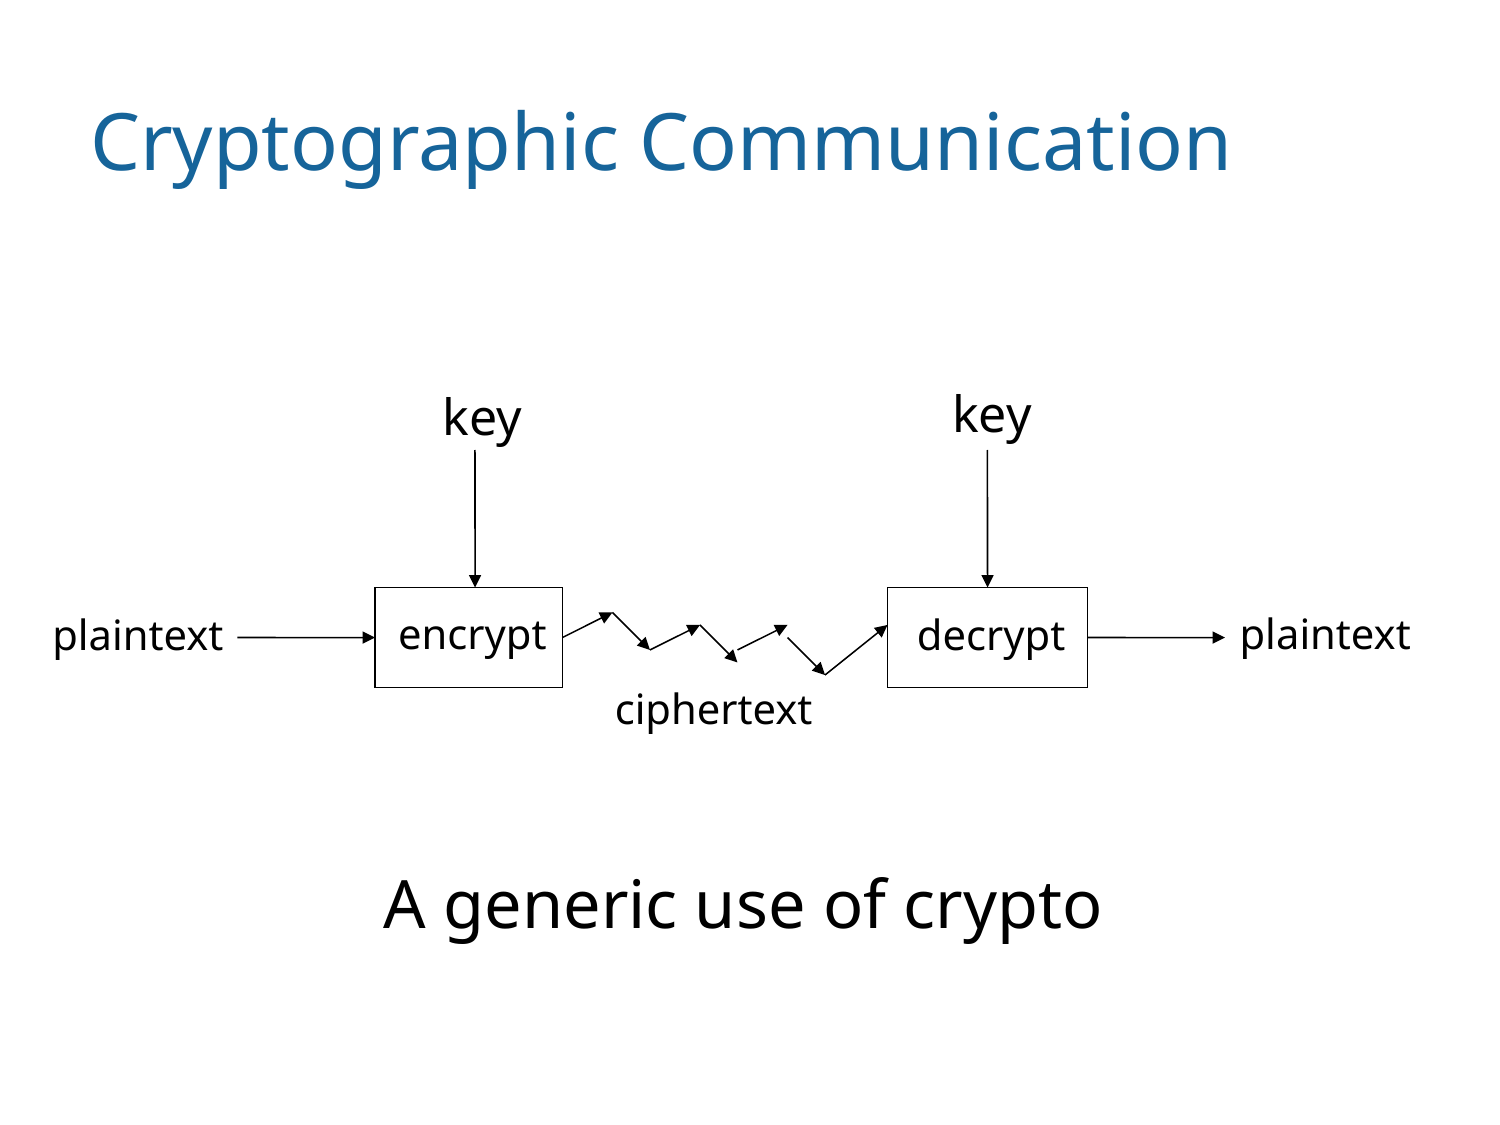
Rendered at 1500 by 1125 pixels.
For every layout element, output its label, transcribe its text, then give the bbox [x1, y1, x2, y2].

text_box [737, 624, 788, 651]
text_box [826, 624, 888, 675]
text_box ciphertext [600, 675, 850, 740]
text_box plaintext [1224, 600, 1438, 665]
text_box A generic use of crypto [369, 854, 1119, 950]
text_box [237, 631, 376, 644]
text_box encrypt [383, 600, 562, 665]
title Cryptographic Communication [75, 45, 1425, 233]
text_box [375, 587, 563, 688]
text_box plaintext [37, 601, 250, 667]
text_box [787, 637, 826, 676]
text_box [699, 624, 738, 663]
text_box [468, 449, 482, 588]
text_box key [937, 374, 1075, 450]
text_box key [428, 377, 563, 453]
text_box [649, 624, 700, 651]
text_box [981, 449, 994, 588]
text_box [612, 612, 650, 650]
text_box [1087, 631, 1225, 644]
text_box [887, 587, 1088, 688]
text_box [562, 612, 612, 638]
text_box decrypt [902, 601, 1081, 667]
